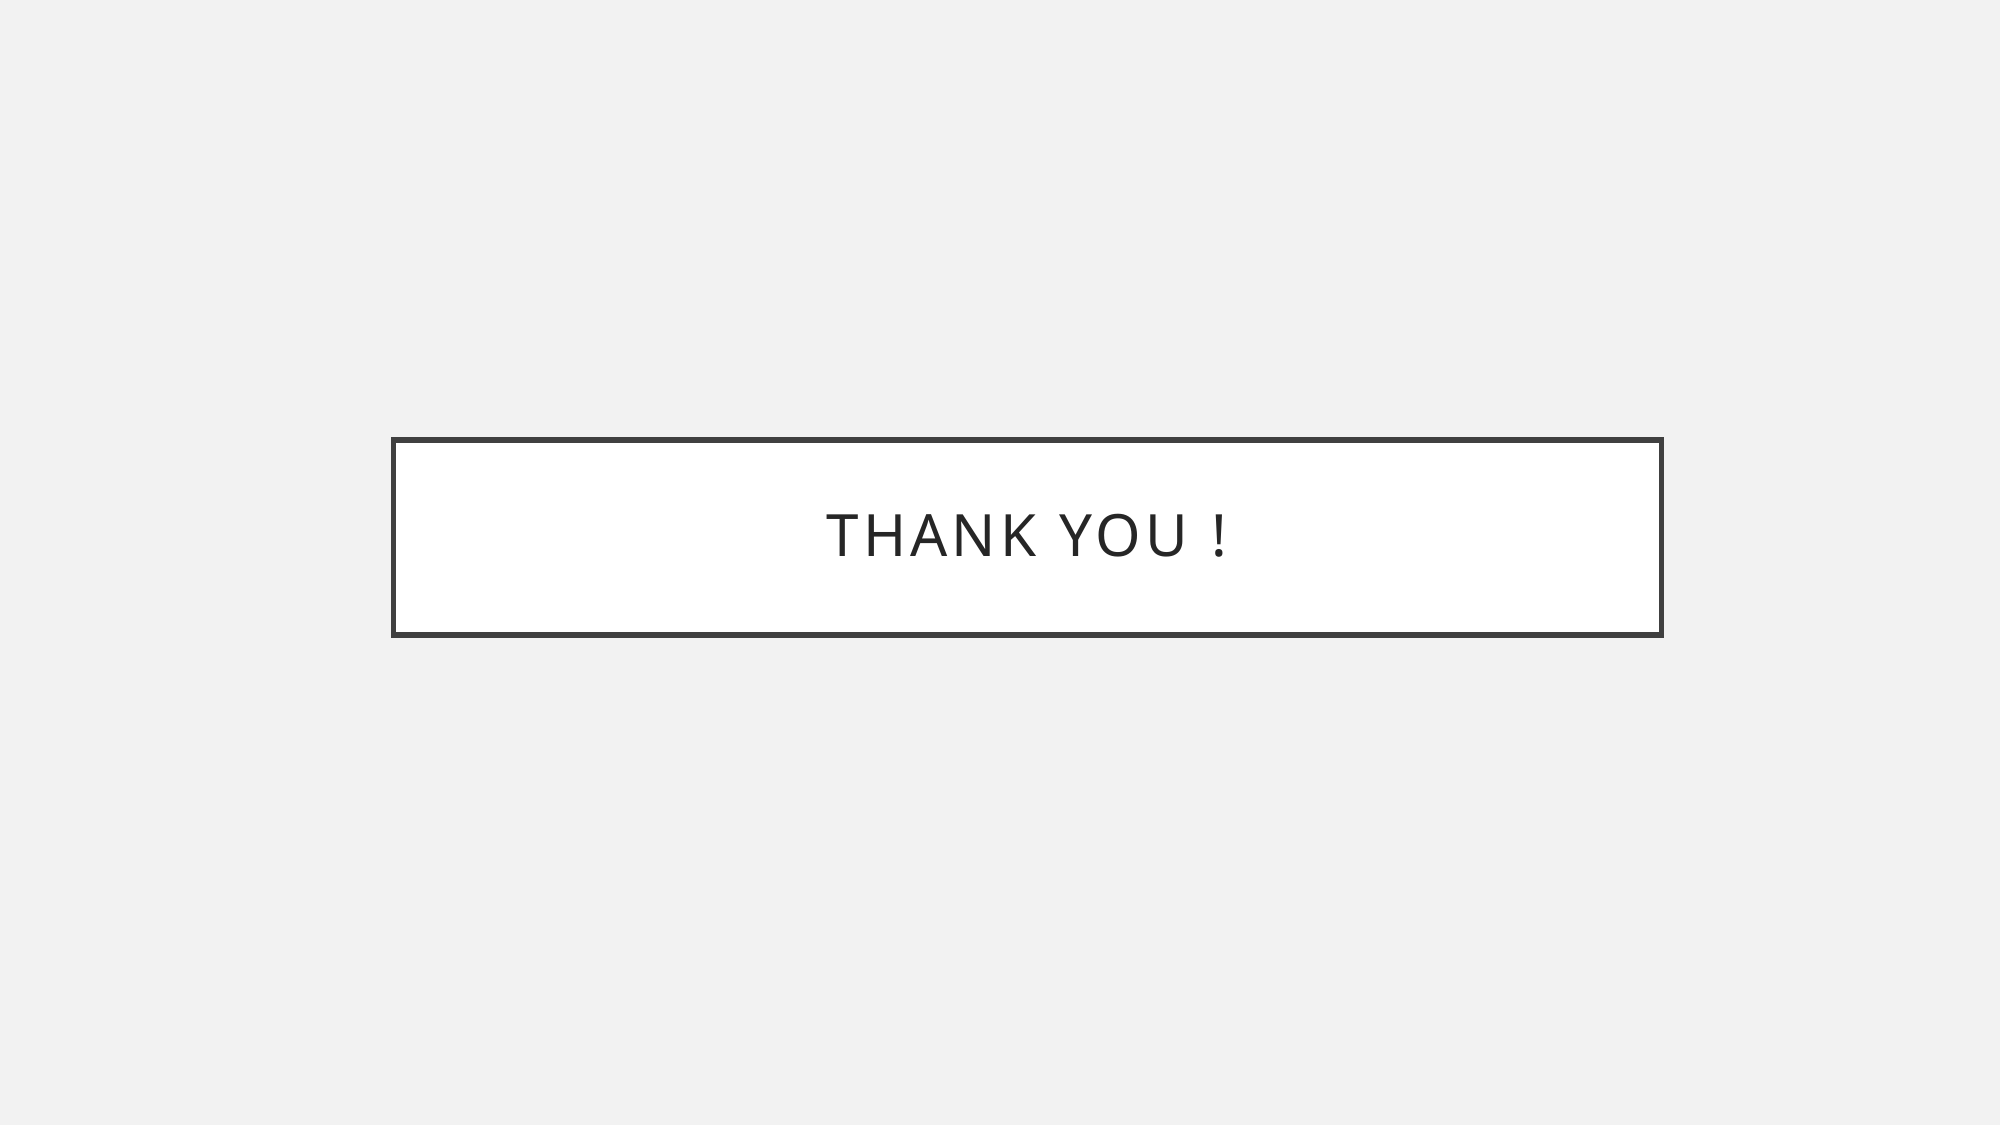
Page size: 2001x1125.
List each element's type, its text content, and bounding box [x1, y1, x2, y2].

title Thank you ! [391, 437, 1664, 638]
